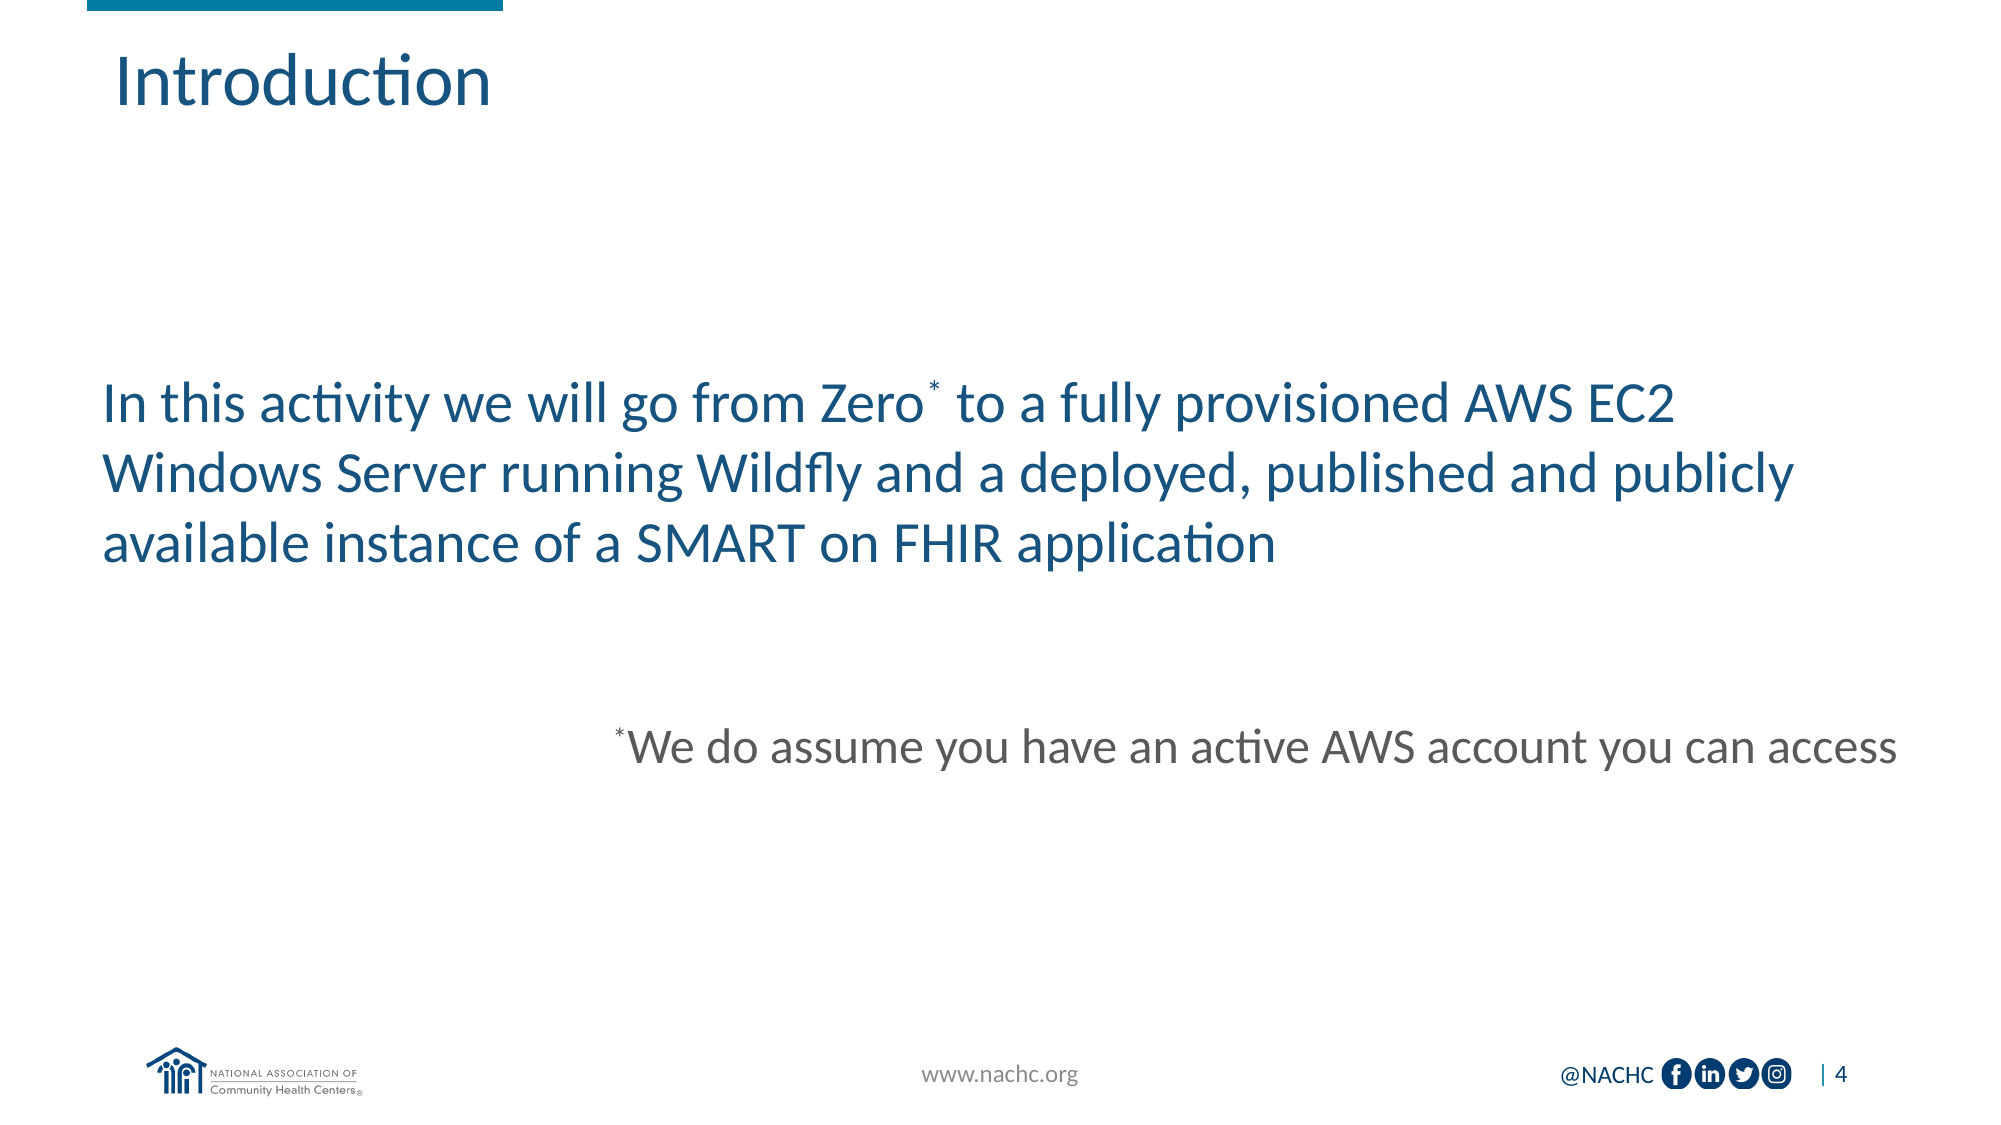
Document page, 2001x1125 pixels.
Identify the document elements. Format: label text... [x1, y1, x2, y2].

slide_number | 4 [1412, 1042, 1863, 1103]
text_box Introduction [99, 23, 1800, 129]
text_box In this activity we will go from Zero* to a fully provisioned AWS EC2 Windows Server running Wildfly and a deployed, published and publicly available instance of a SMART on FHIR application *We do assume you have an active AWS account you can access [87, 356, 1913, 782]
footer www.nachc.org [662, 1042, 1338, 1103]
